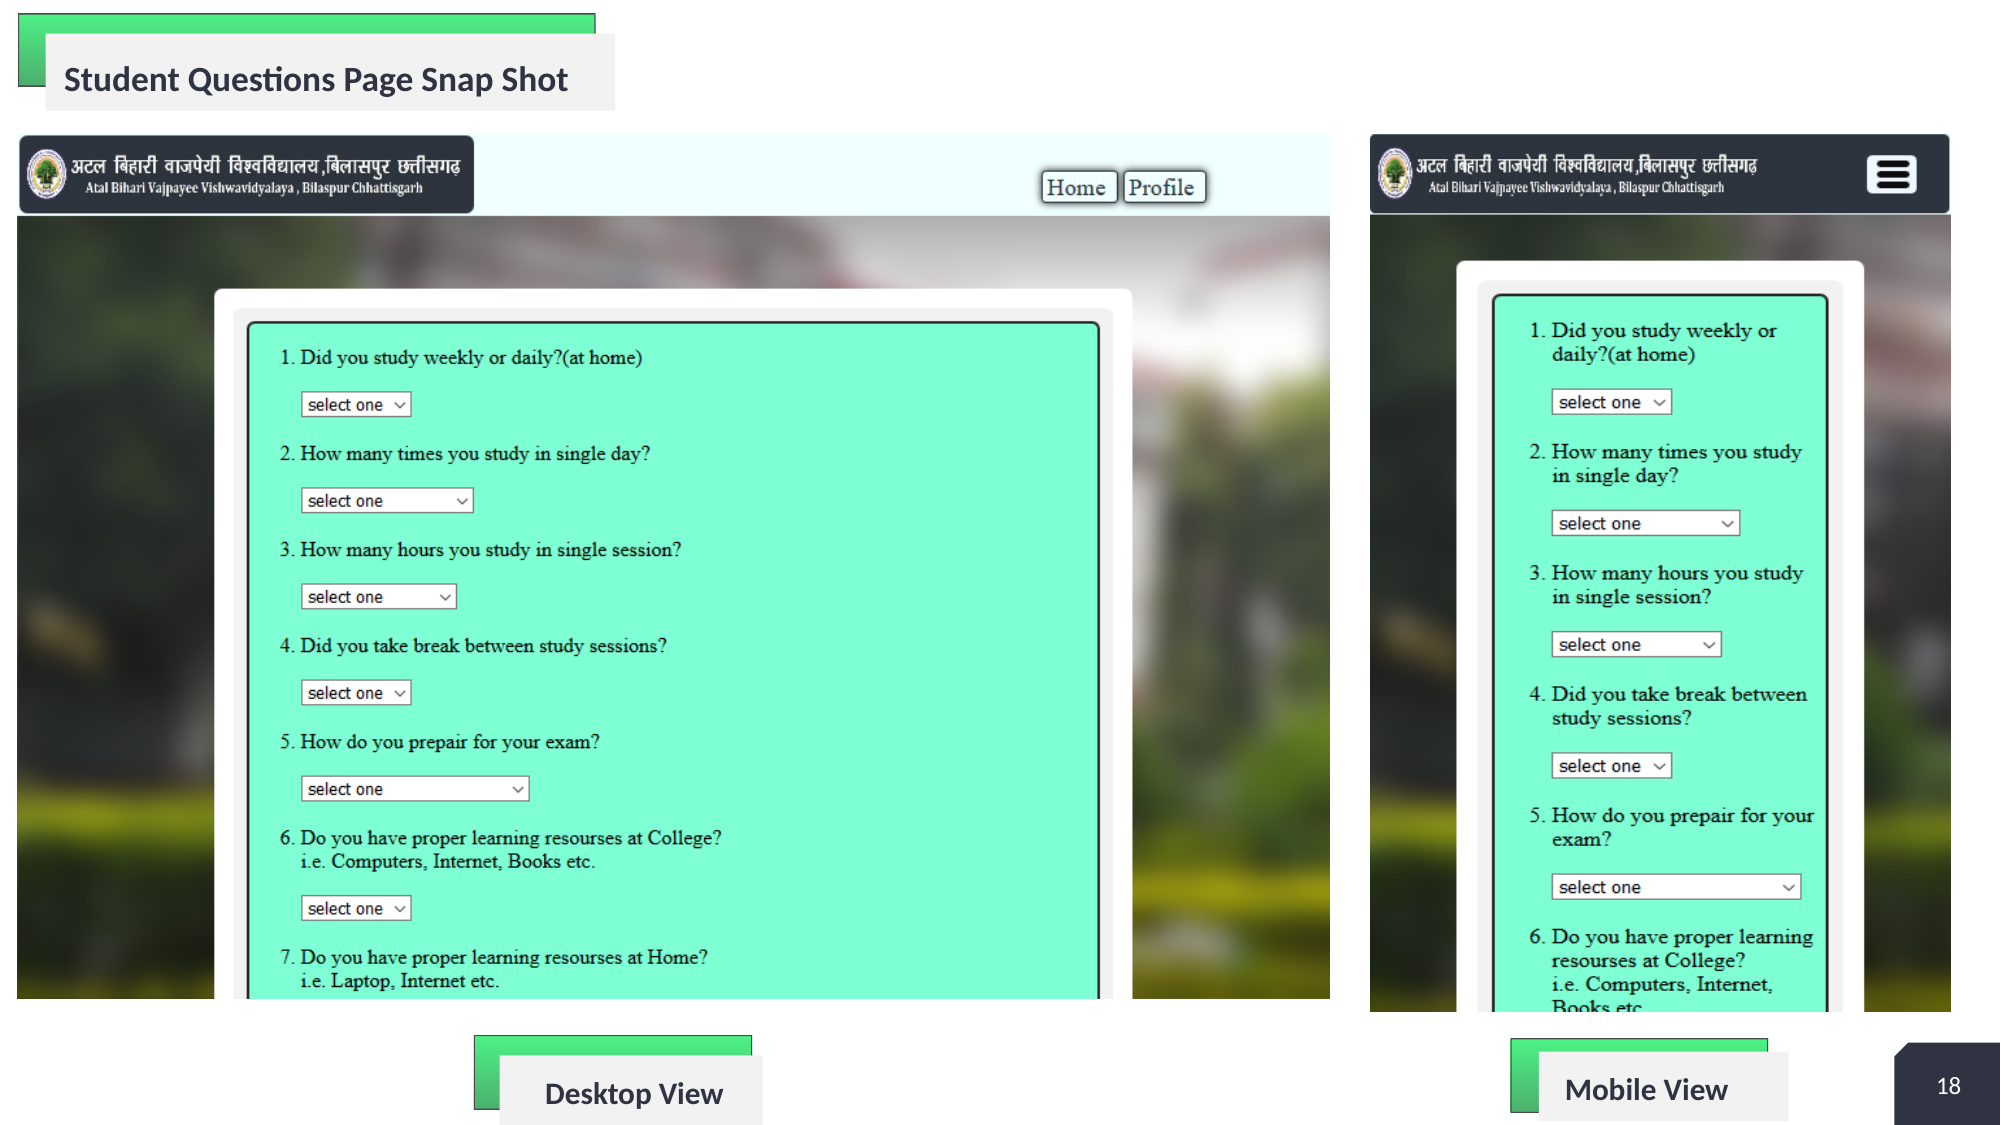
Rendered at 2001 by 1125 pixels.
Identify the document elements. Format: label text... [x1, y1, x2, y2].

text_box 2 + [1510, 1037, 1769, 1114]
text_box 2 + [17, 13, 596, 87]
text_box Desktop View [530, 1066, 808, 1125]
slide_number 18 [1897, 1049, 2000, 1119]
title Student Questions Page Snap Shot [49, 53, 616, 110]
text_box Mobile View [1549, 1062, 1769, 1122]
text_box [45, 33, 616, 112]
picture [1370, 133, 1951, 1012]
text_box [1538, 1051, 1790, 1122]
text_box [499, 1054, 764, 1125]
text_box 2 + [473, 1034, 753, 1111]
picture [17, 133, 1330, 999]
